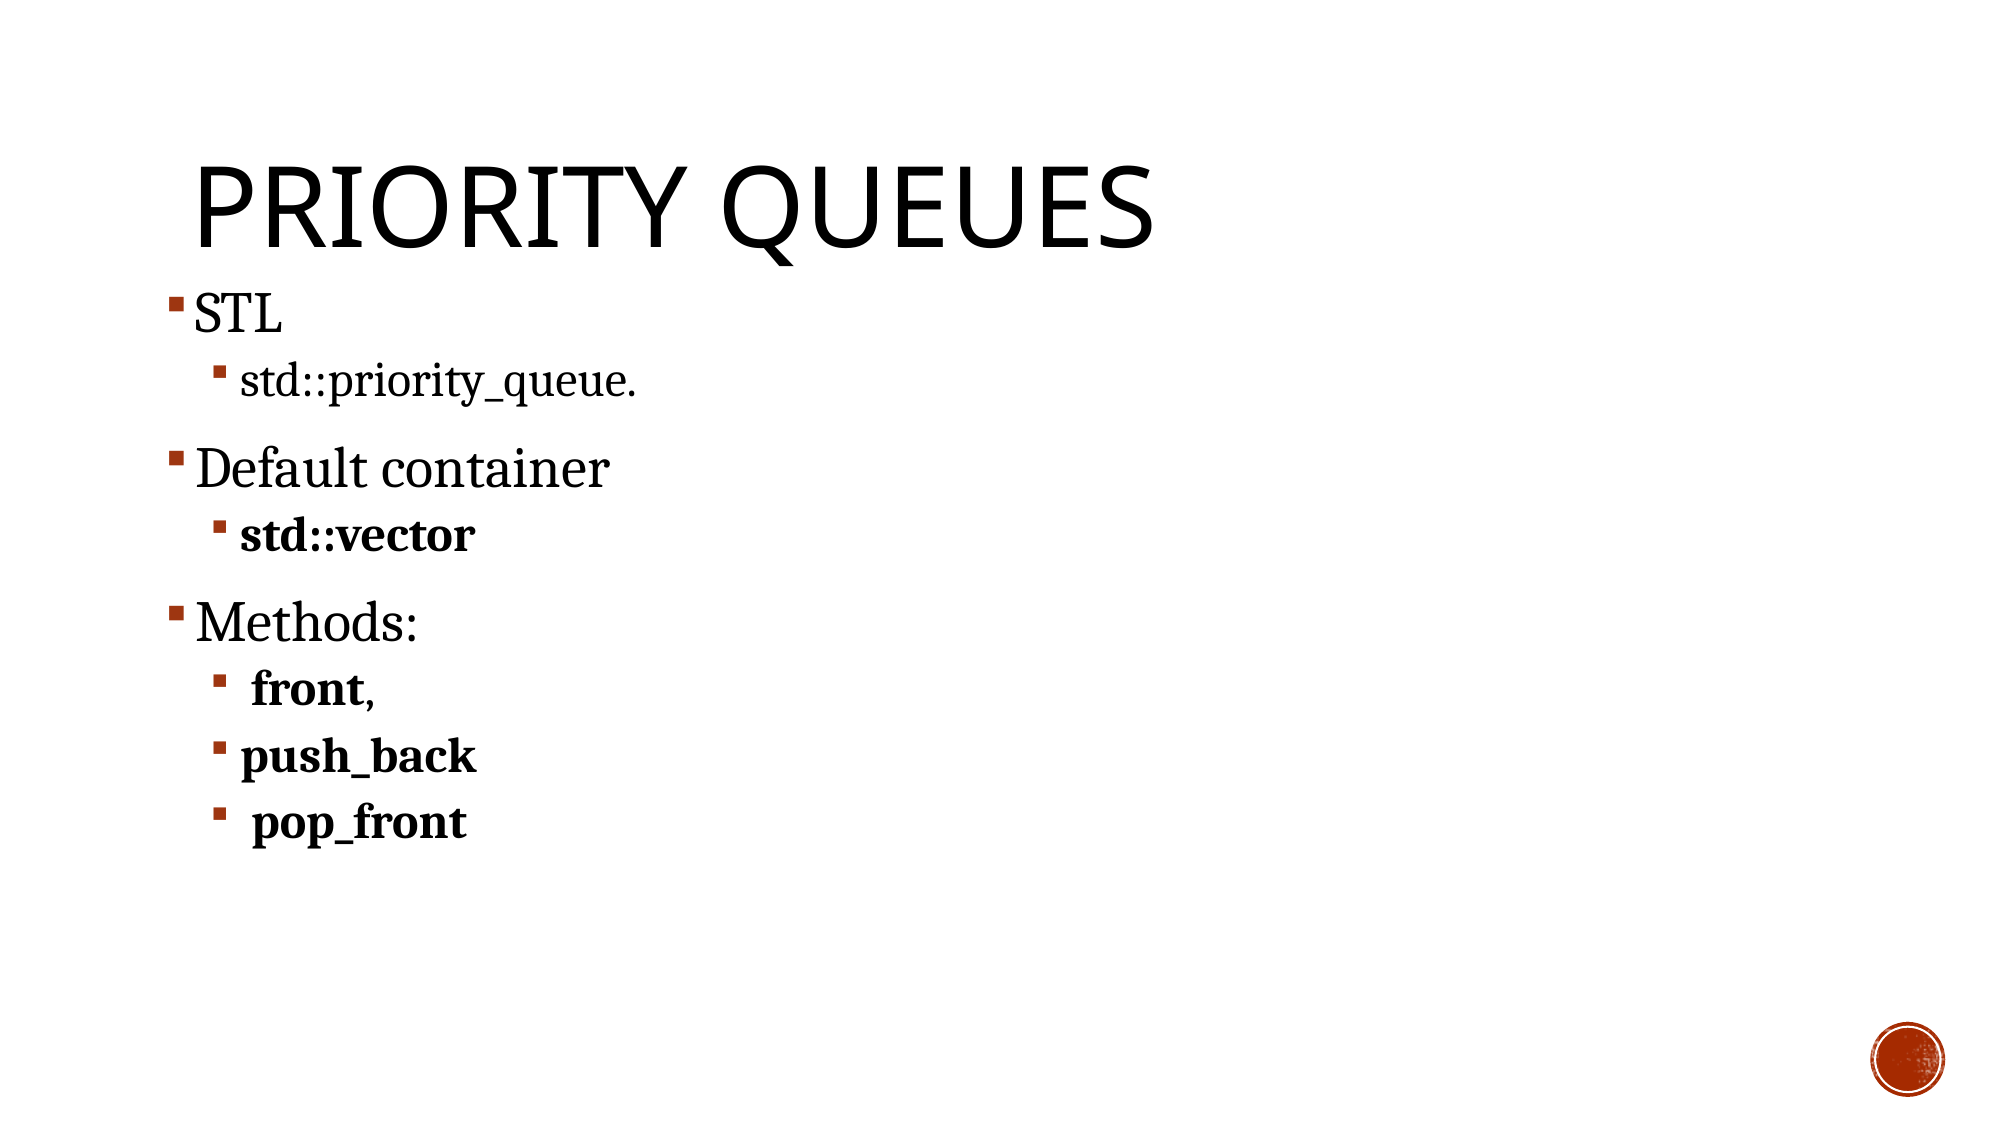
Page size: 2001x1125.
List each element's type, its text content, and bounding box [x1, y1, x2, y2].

title Priority queues [175, 79, 1826, 275]
list STL std::priority_queue. Default container std::vector Methods: front, push_back pop_front [150, 275, 1934, 1063]
